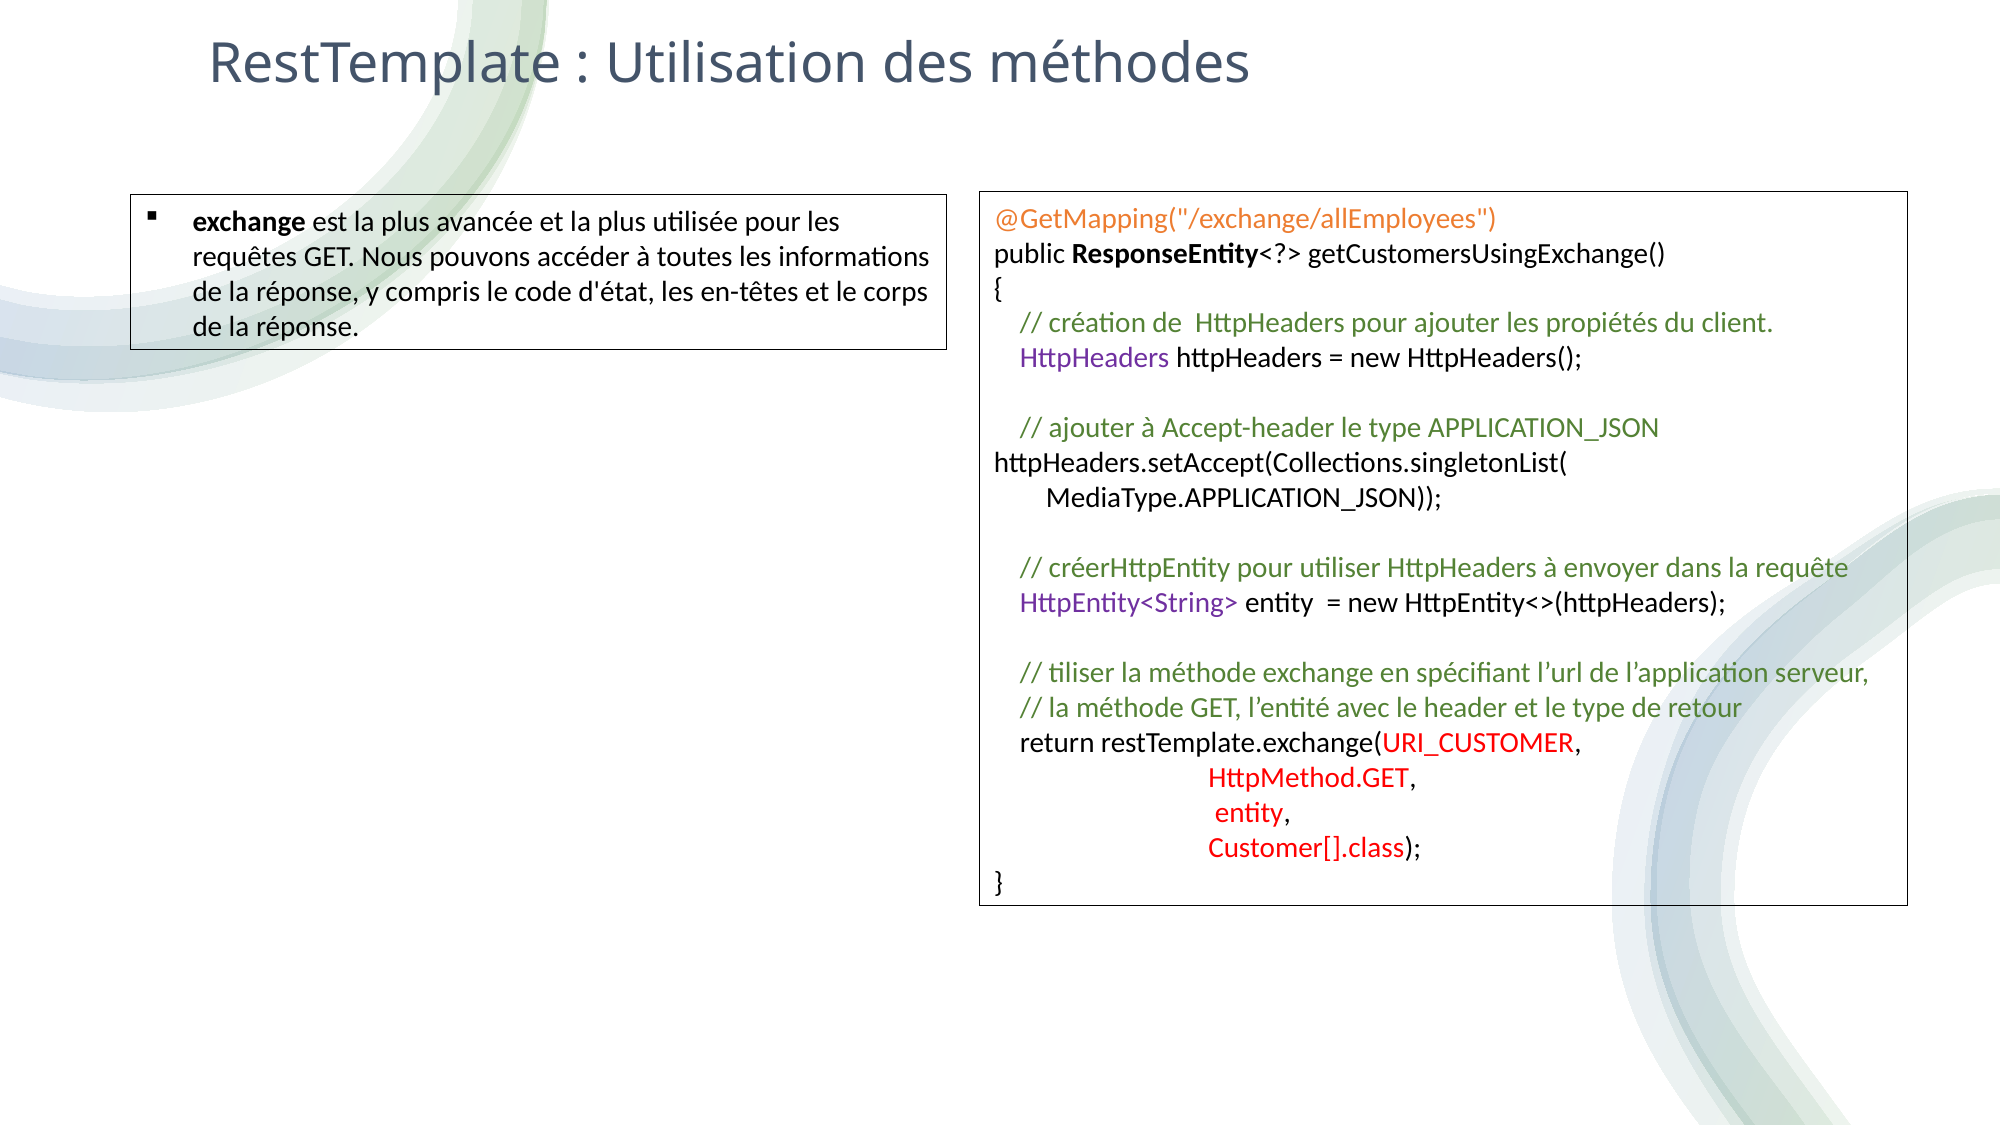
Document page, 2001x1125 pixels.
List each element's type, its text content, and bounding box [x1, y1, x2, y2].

text_box @GetMapping("/exchange/allEmployees") public ResponseEntity<?> getCustomersUsingExchange() { // création de HttpHeaders pour ajouter les propiétés du client. HttpHeaders httpHeaders = new HttpHeaders(); // ajouter à Accept-header le type APPLICATION_JSON httpHeaders.setAccept(Collections.singletonList( MediaType.APPLICATION_JSON)); // créerHttpEntity pour utiliser HttpHeaders à envoyer dans la requête HttpEntity<String> entity = new HttpEntity<>(httpHeaders); // tiliser la méthode exchange en spécifiant l’url de l’application serveur, // la méthode GET, l’entité avec le header et le type de retour return restTemplate.exchange(URI_CUSTOMER, HttpMethod.GET, entity, Customer[].class); } [979, 191, 1908, 906]
text_box exchange est la plus avancée et la plus utilisée pour les requêtes GET. Nous pouvons accéder à toutes les informations de la réponse, y compris le code d'état, les en-têtes et le corps de la réponse. [549, 194, 947, 350]
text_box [1488, 612, 2000, 1002]
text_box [0, 0, 549, 412]
text_box [0, 0, 2000, 1125]
text_box RestTemplate : Utilisation des méthodes [549, 26, 1807, 102]
